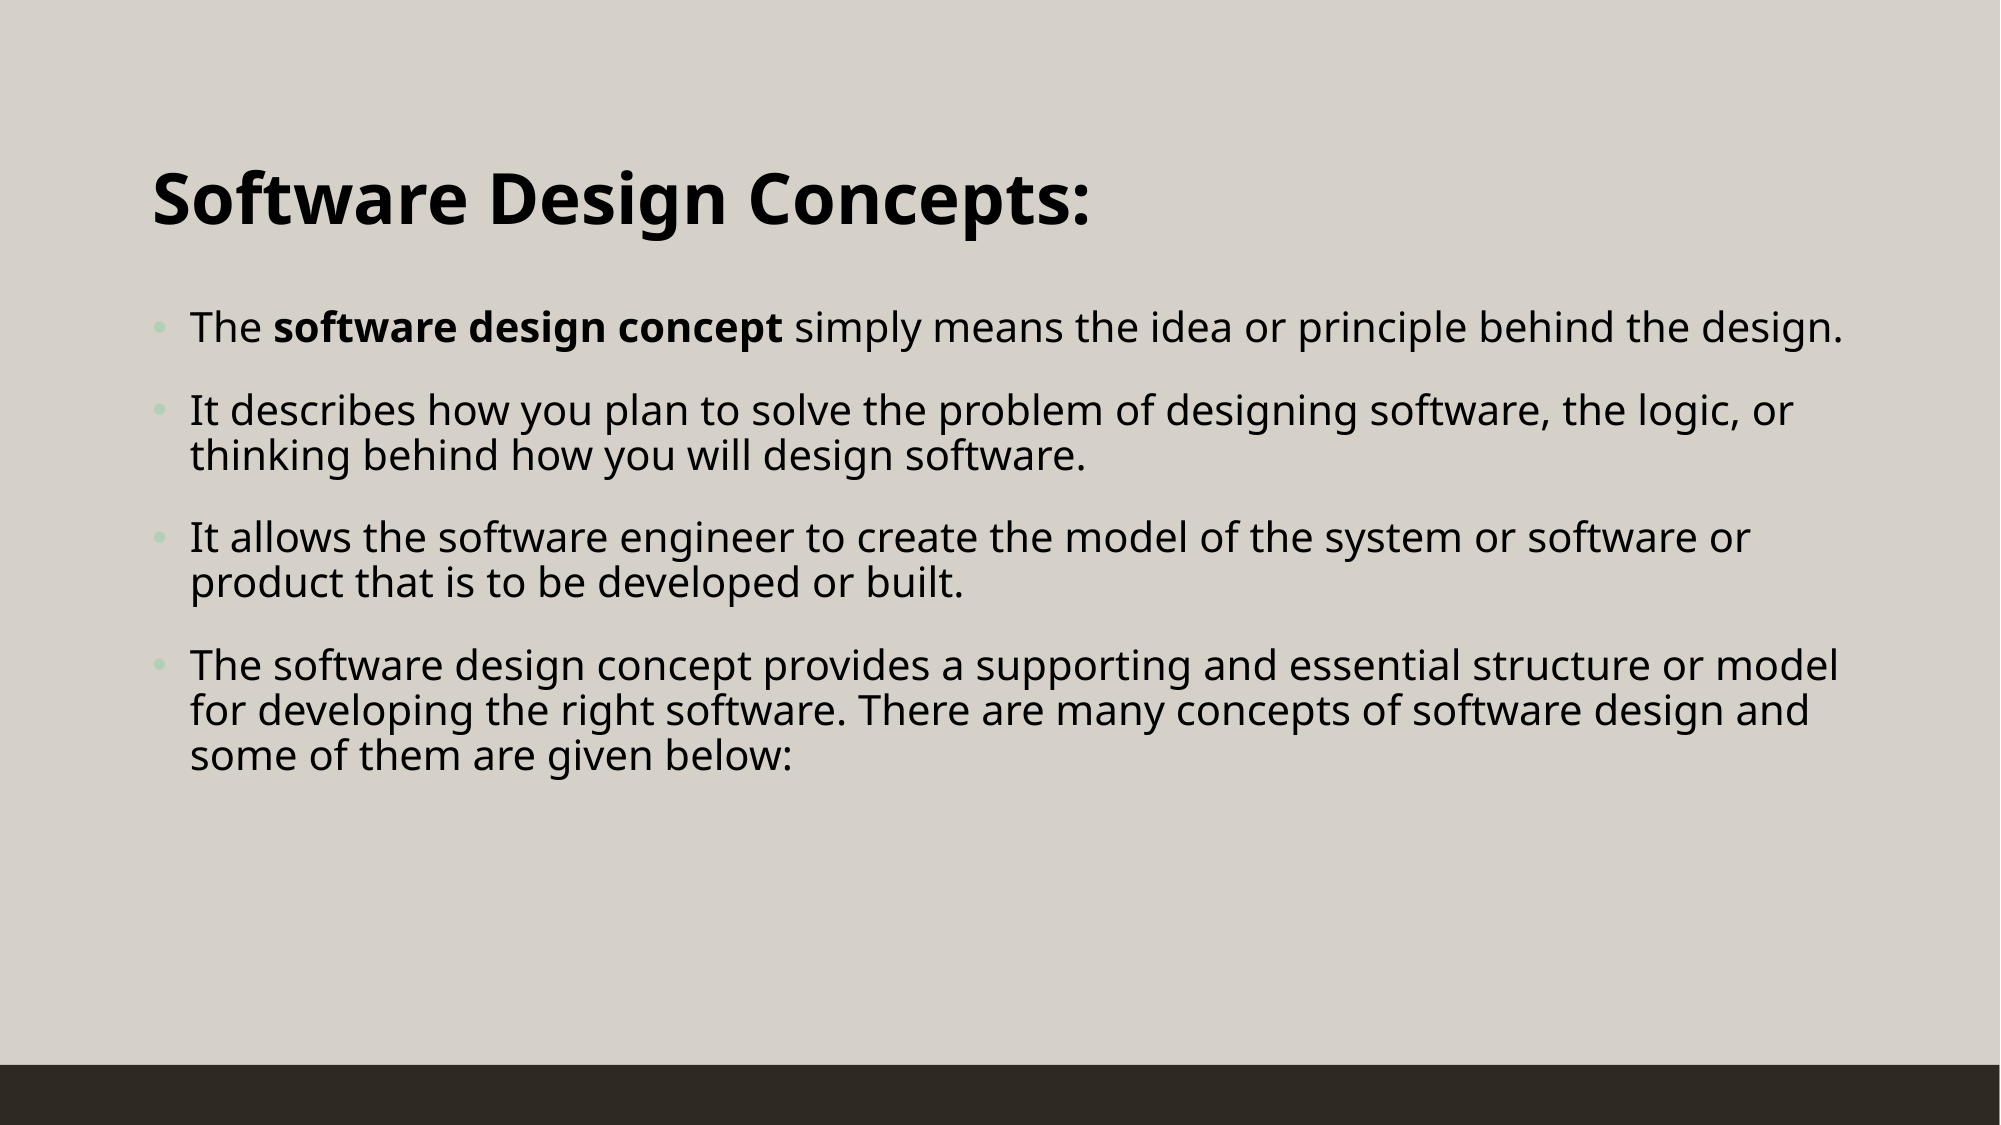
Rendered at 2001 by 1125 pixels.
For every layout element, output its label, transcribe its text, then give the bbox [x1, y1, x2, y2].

title Software Design Concepts: [137, 59, 1863, 248]
list The software design concept simply means the idea or principle behind the design. It describes how you plan to solve the problem of designing software, the logic, or thinking behind how you will design software. It allows the software engineer to create the model of the system or software or product that is to be developed or built. The software design concept provides a supporting and essential structure or model for developing the right software. There are many concepts of software design and some of them are given below: [137, 299, 1863, 1014]
